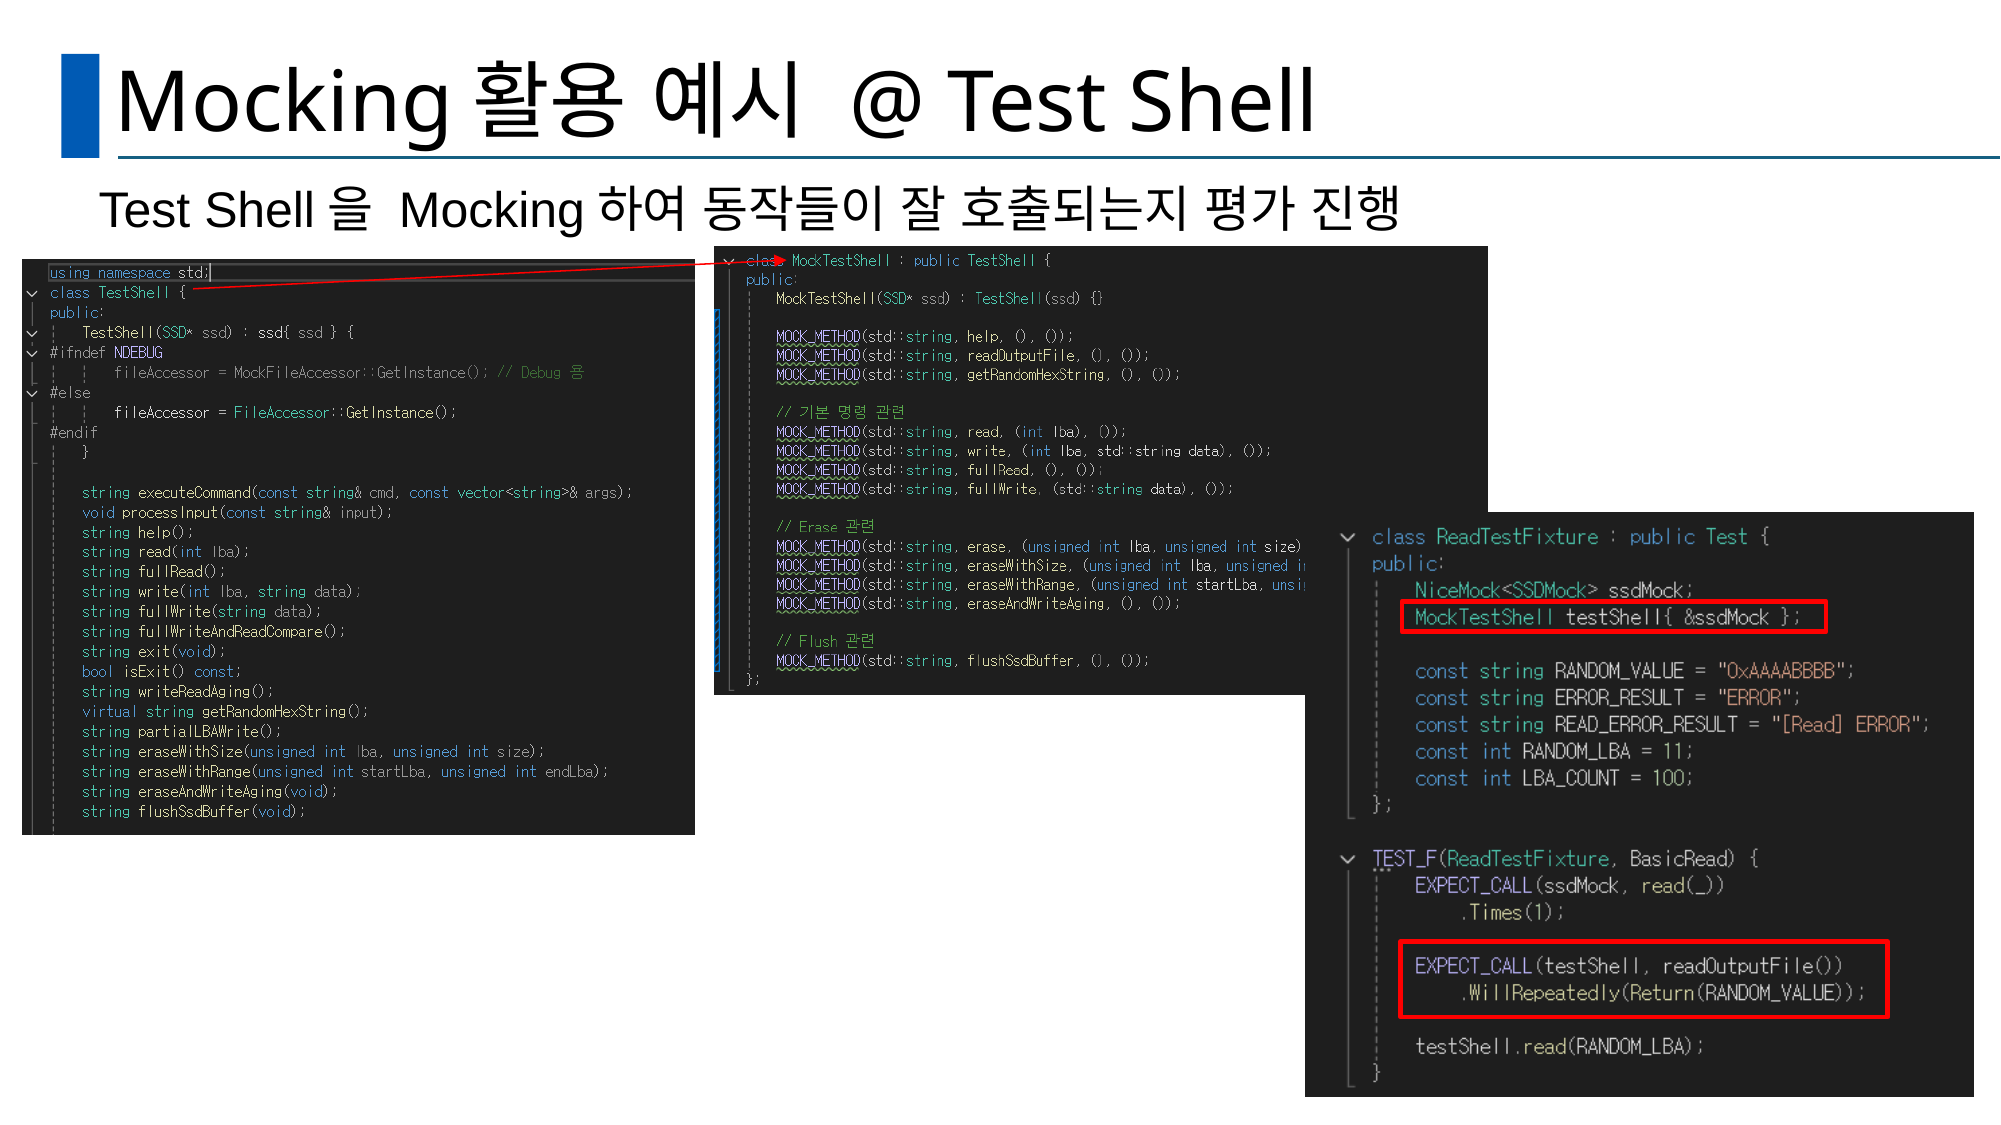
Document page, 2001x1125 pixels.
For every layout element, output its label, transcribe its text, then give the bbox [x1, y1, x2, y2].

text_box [192, 259, 787, 289]
text_box Test Shell을 Mocking하여 동작들이 잘 호출되는지 평가 진행 [83, 170, 1975, 246]
title Mocking활용 예시 @ Test Shell [99, 50, 1825, 158]
picture [714, 245, 1974, 1097]
picture [22, 258, 695, 835]
